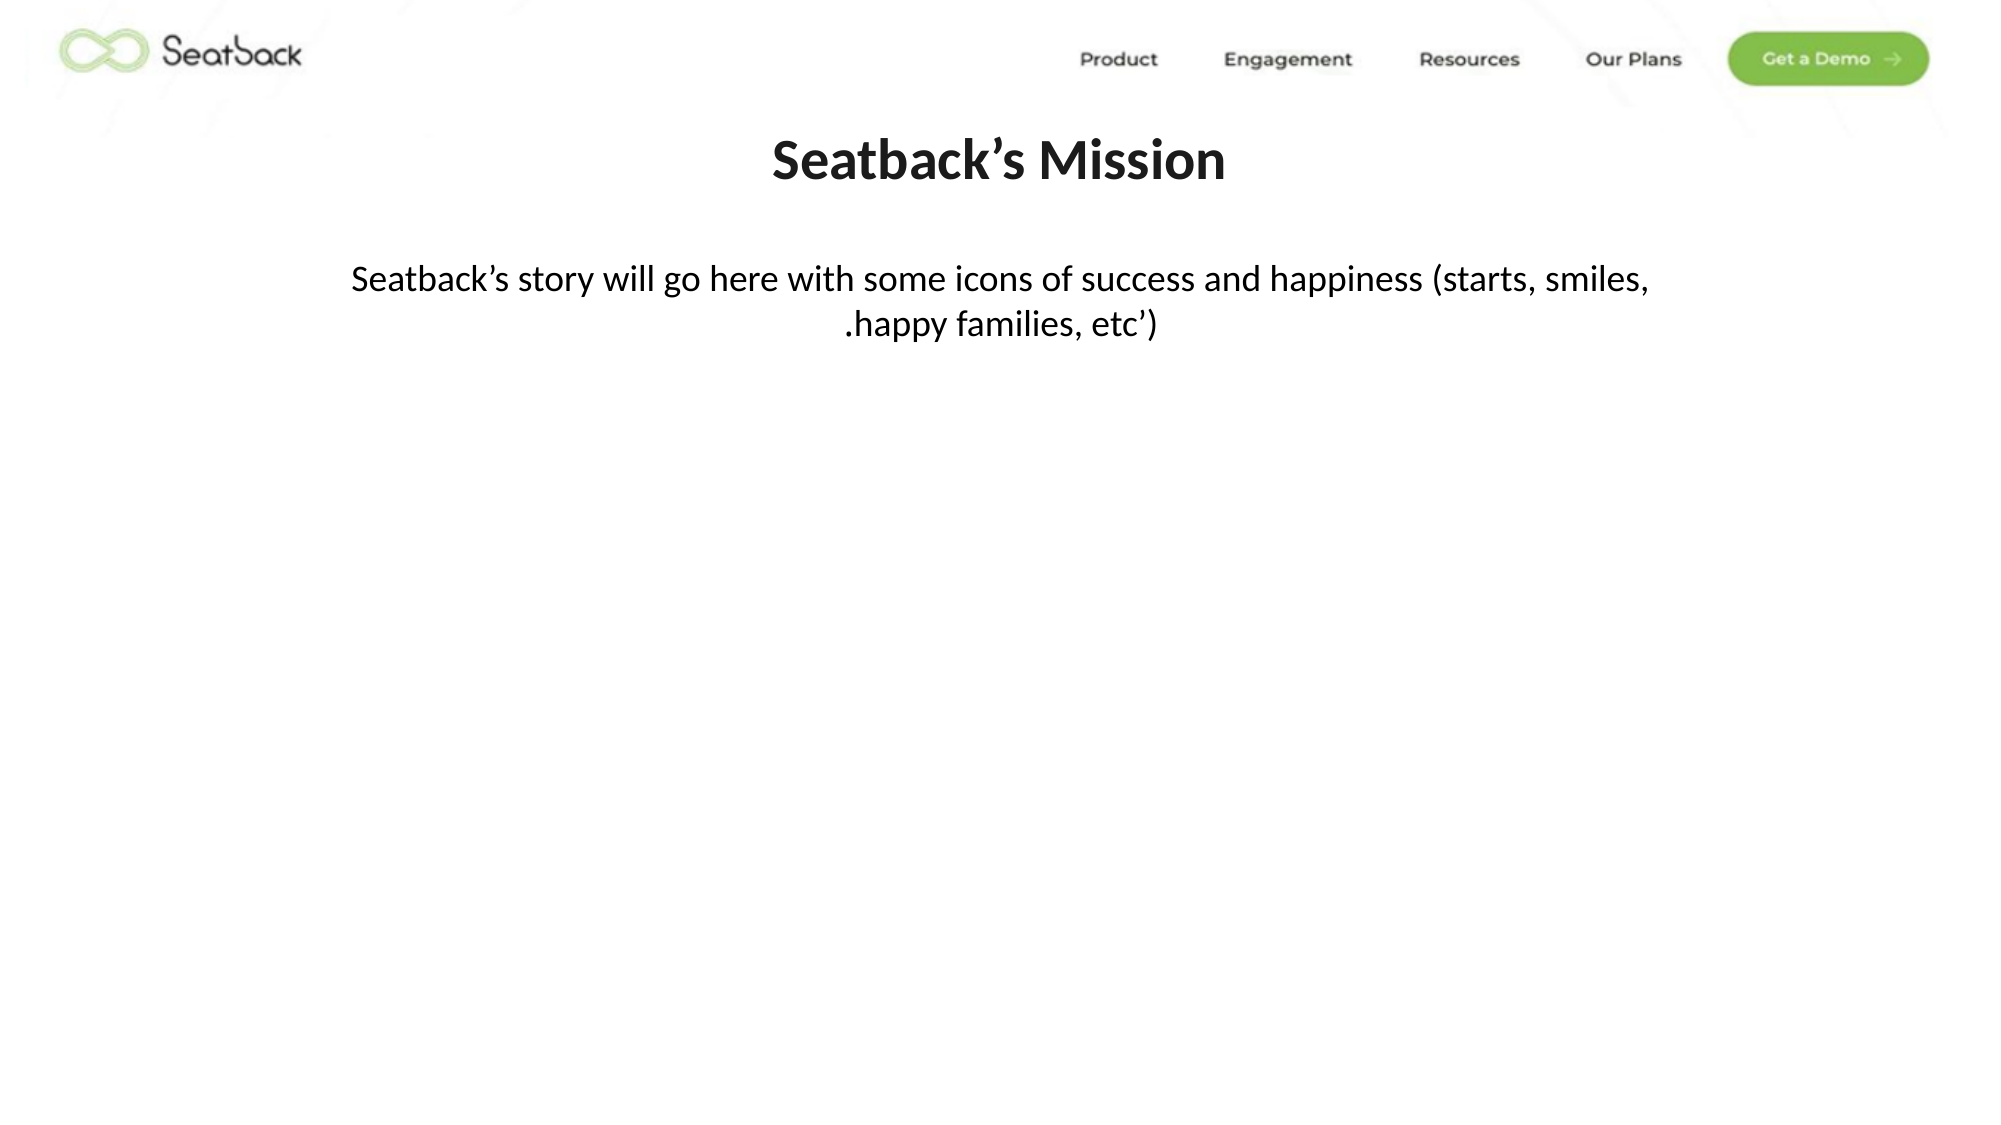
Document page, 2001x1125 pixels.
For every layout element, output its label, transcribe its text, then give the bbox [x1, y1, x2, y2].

text_box Seatback’s story will go here with some icons of success and happiness (starts, smiles, happy families, etc’). [323, 246, 1680, 351]
picture [0, 0, 2000, 138]
text_box Seatback’s Mission [250, 138, 1750, 199]
